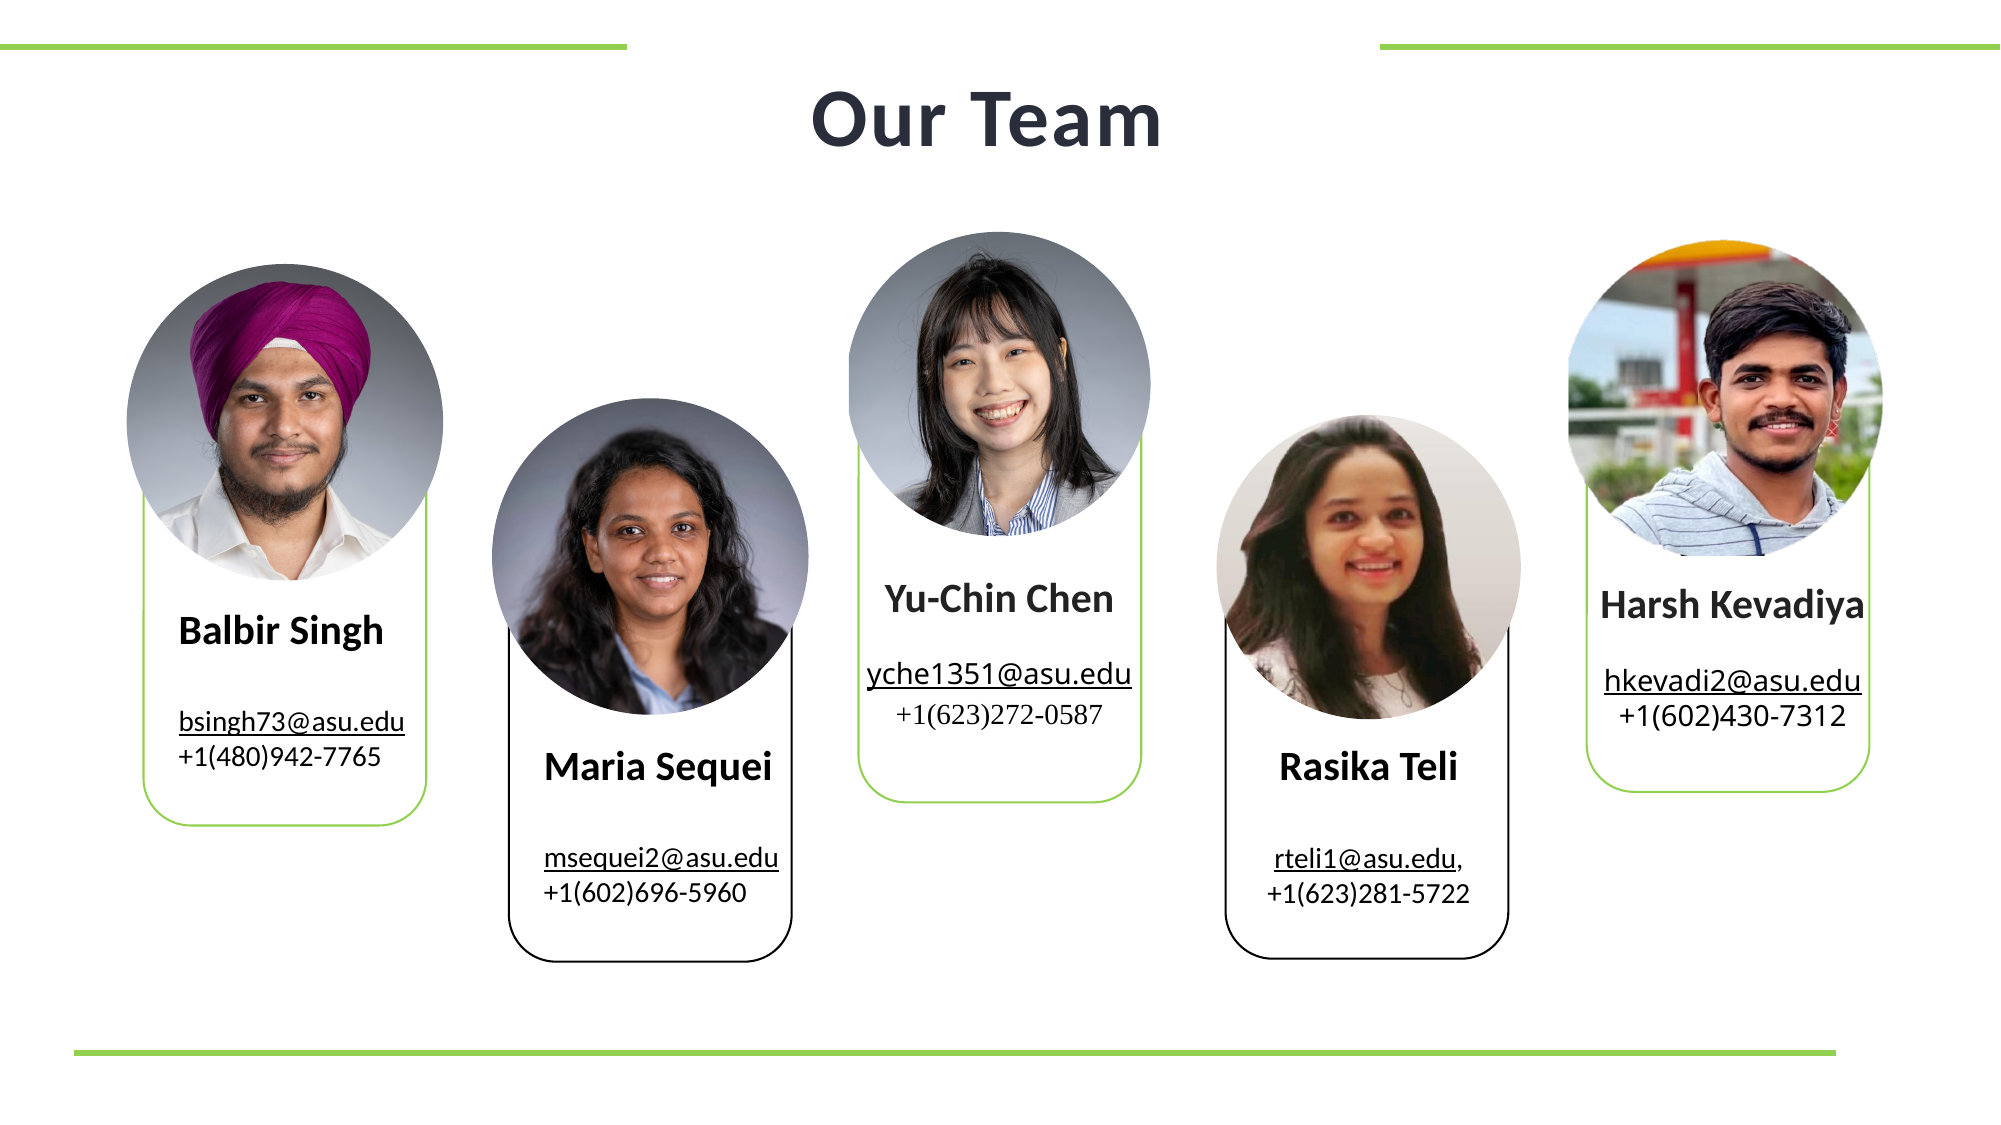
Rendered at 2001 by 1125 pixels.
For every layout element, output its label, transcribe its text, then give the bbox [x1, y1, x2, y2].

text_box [126, 263, 444, 843]
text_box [848, 231, 1151, 803]
text_box Our Team [797, 55, 1270, 171]
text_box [1558, 231, 1891, 792]
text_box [1216, 414, 1521, 959]
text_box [492, 398, 809, 979]
